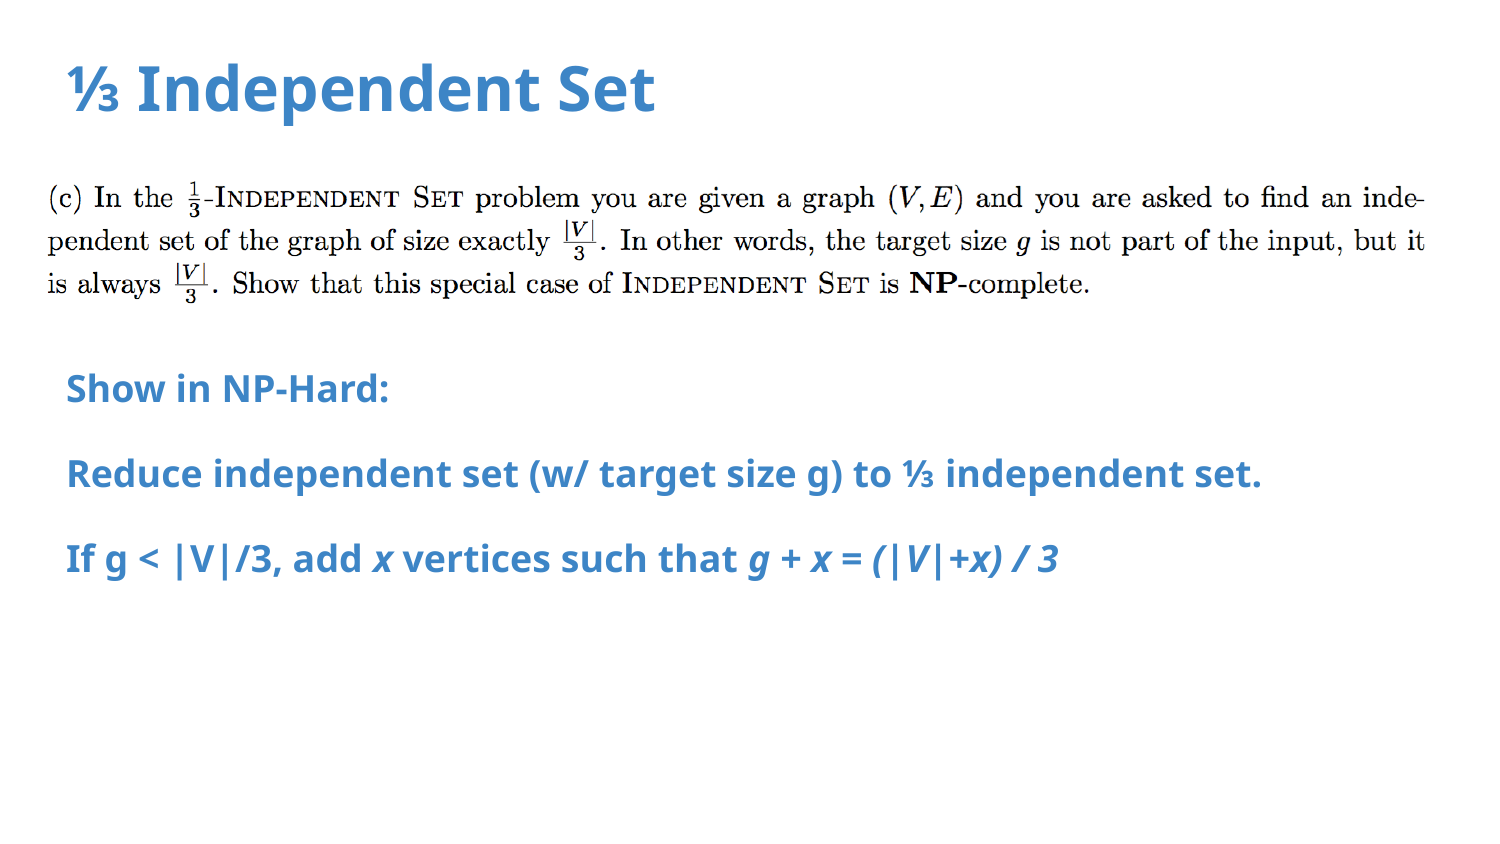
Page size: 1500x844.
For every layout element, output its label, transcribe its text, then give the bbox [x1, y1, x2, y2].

list Show in NP-Hard: Reduce independent set (w/ target size g) to ⅓ independent set. If g < |V|/3, add x vertices such that g + x = (|V|+x) / 3 [51, 342, 1449, 761]
picture [24, 153, 1457, 318]
title ⅓ Independent Set [51, 34, 1449, 129]
